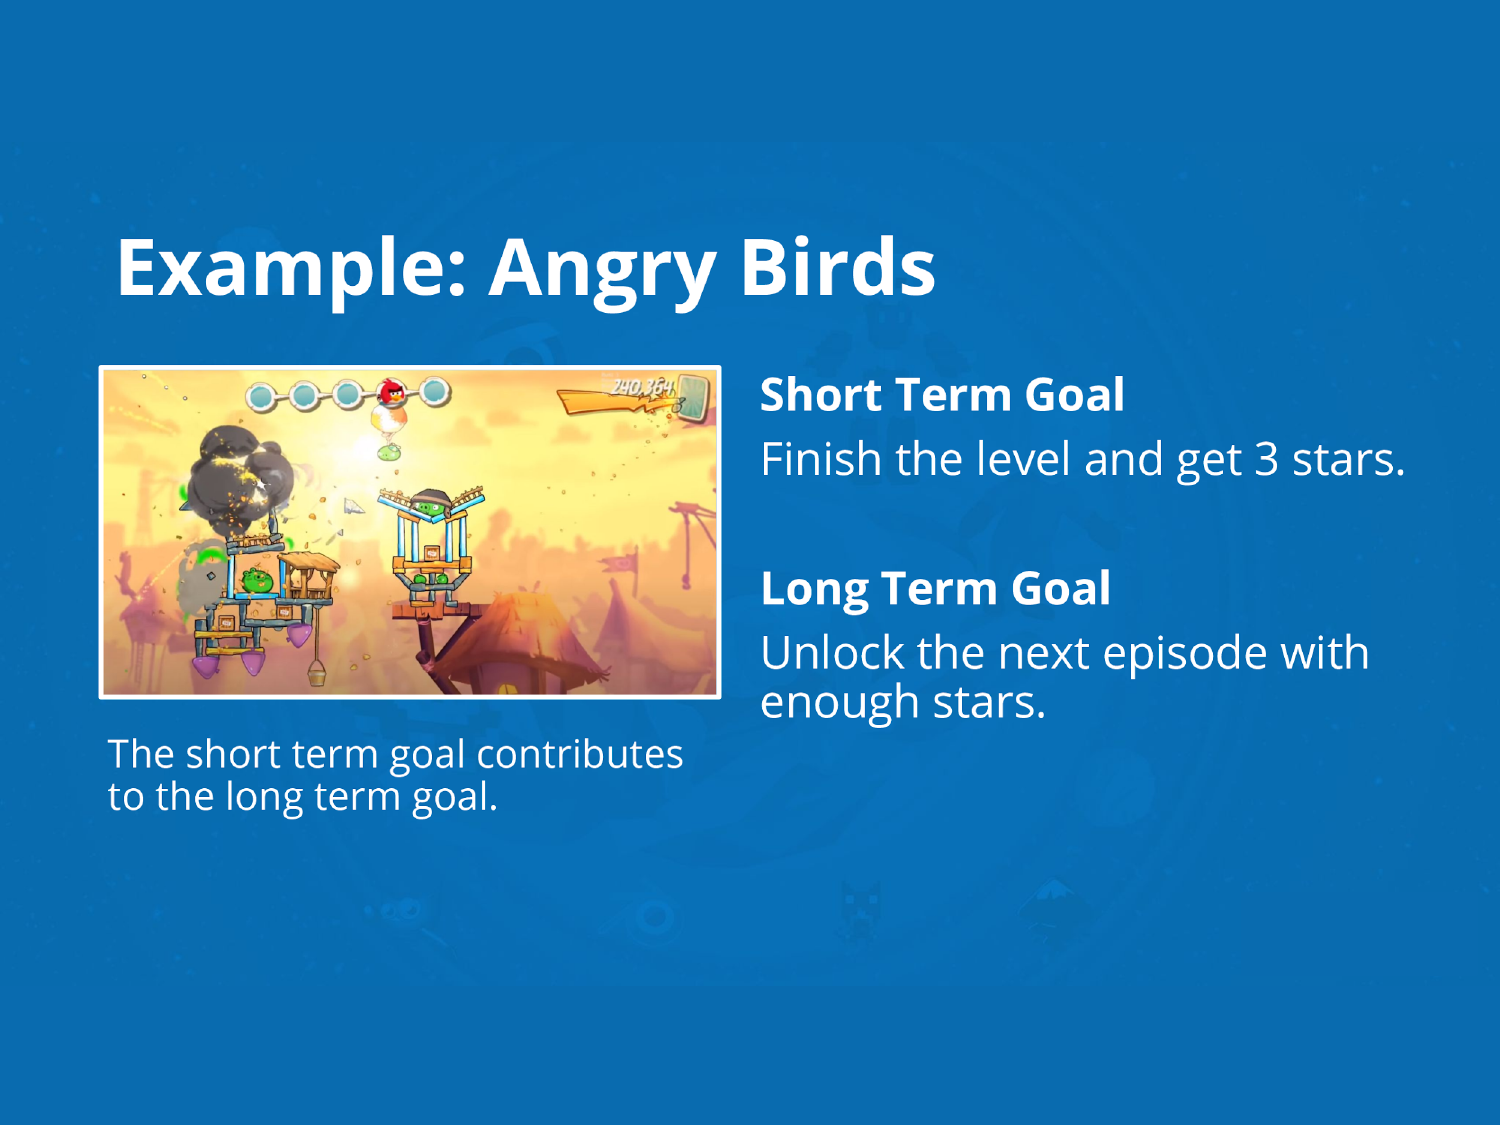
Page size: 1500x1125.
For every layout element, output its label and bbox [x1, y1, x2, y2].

picture [0, 141, 1500, 987]
